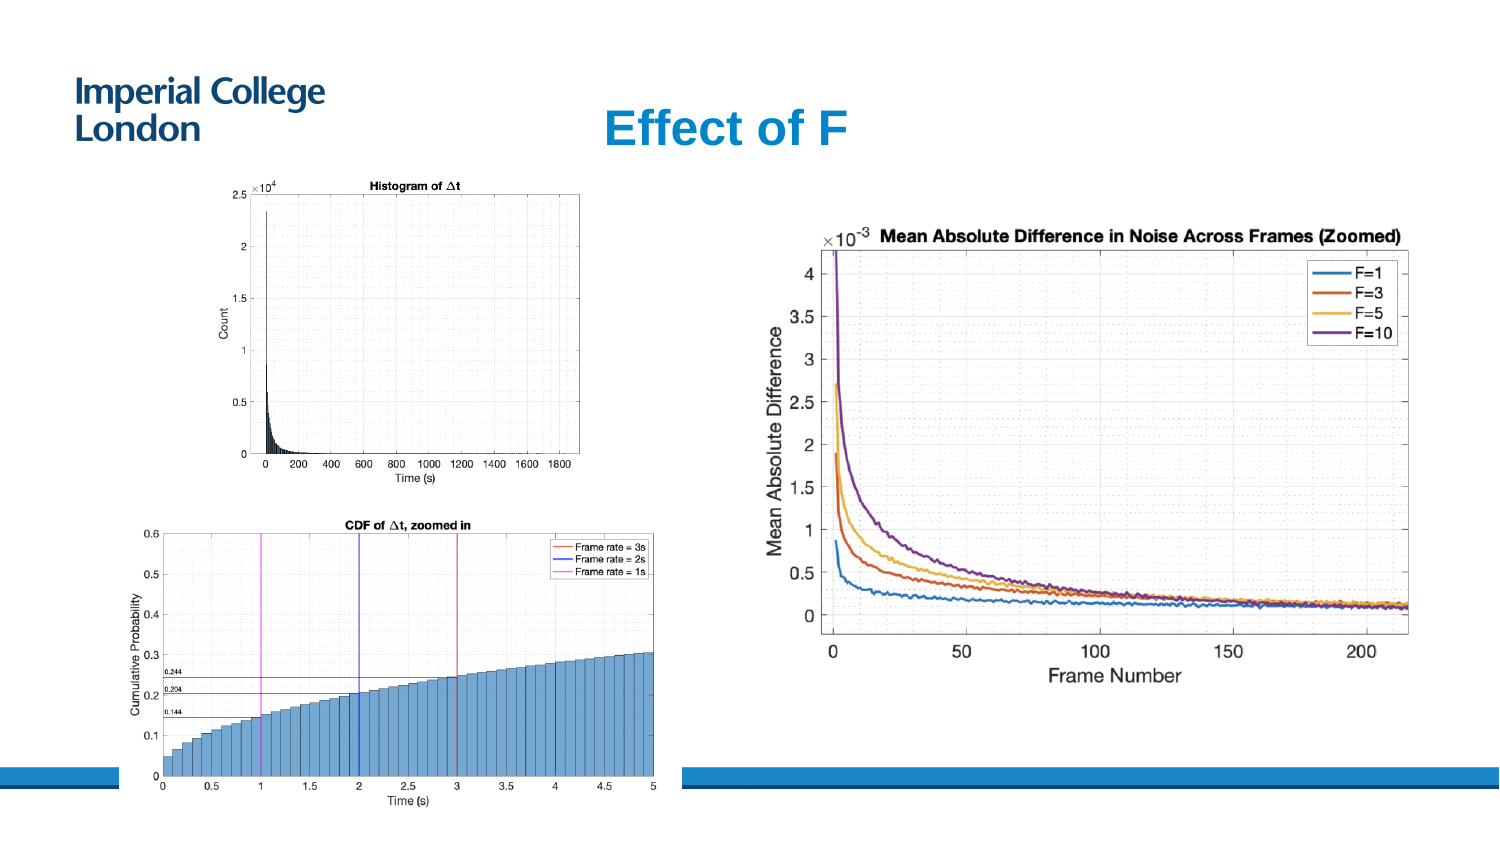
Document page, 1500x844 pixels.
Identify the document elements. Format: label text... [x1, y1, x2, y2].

picture [0, 0, 1499, 844]
title Effect of F [603, 90, 895, 153]
